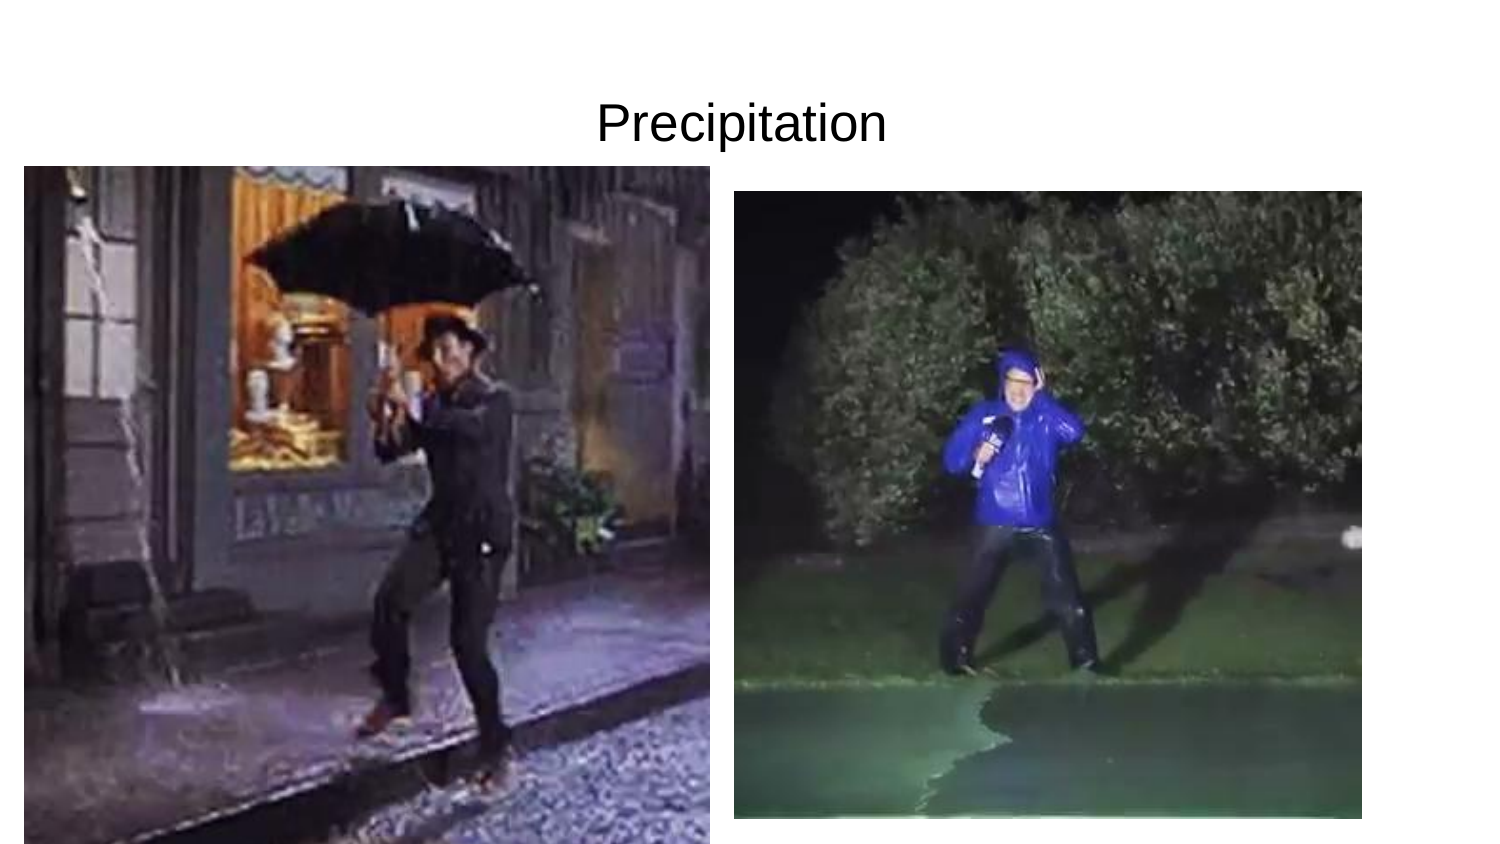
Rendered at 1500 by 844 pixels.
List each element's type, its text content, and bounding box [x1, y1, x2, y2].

title Precipitation [51, 72, 1449, 167]
picture [734, 191, 1362, 819]
picture [24, 166, 710, 844]
